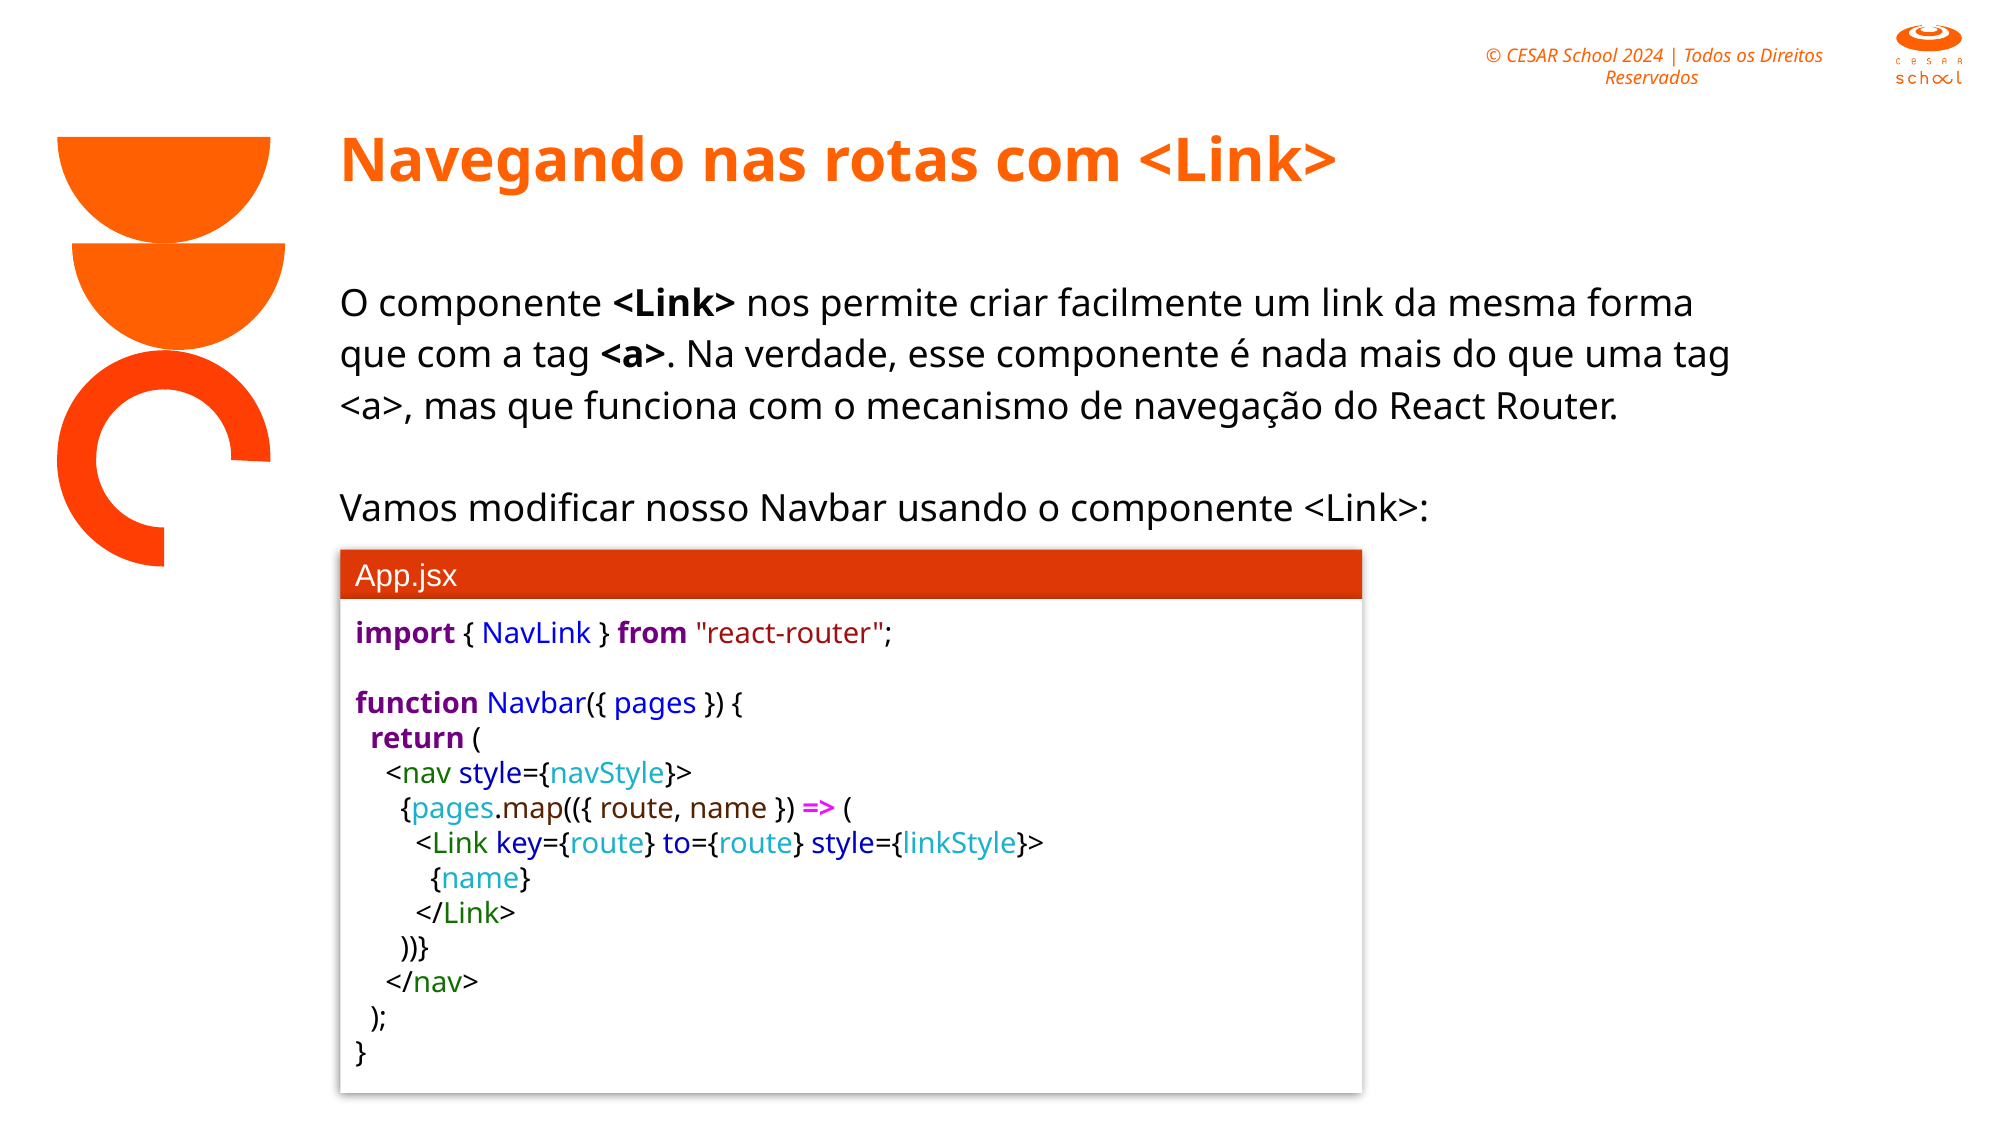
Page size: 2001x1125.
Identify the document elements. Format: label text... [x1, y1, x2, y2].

text_box [57, 350, 163, 456]
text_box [1432, 25, 1963, 85]
text_box [57, 136, 271, 244]
text_box Navegando nas rotas com <Link> [324, 105, 1629, 213]
text_box [56, 454, 165, 567]
text_box [163, 350, 271, 462]
text_box O componente <Link> nos permite criar facilmente um link da mesma forma que com a tag <a>. Na verdade, esse componente é nada mais do que uma tag <a>, mas que funciona com o mecanismo de navegação do React Router. Vamos modificar nosso Navbar usando o componente <Link>: [324, 257, 1774, 545]
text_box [340, 549, 1363, 1094]
text_box [71, 243, 286, 350]
